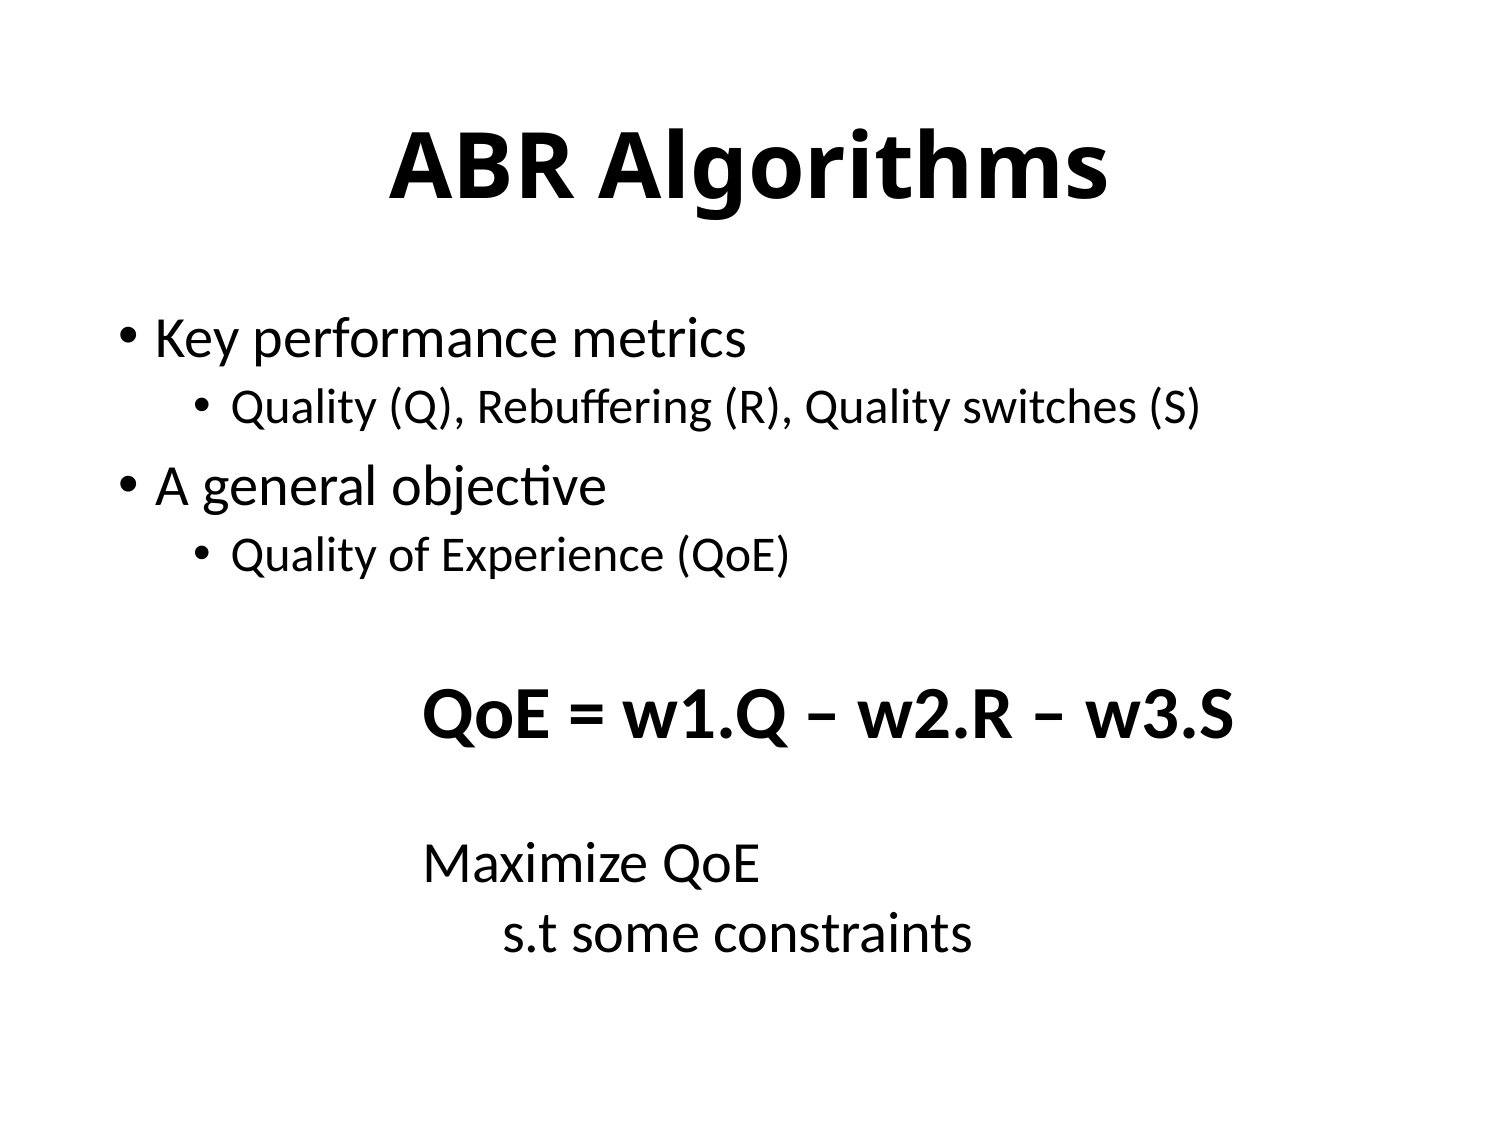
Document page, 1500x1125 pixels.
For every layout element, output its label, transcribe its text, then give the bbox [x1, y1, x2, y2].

list Key performance metrics Quality (Q), Rebuffering (R), Quality switches (S) A general objective Quality of Experience (QoE) [103, 299, 1397, 1014]
text_box QoE = w1.Q – w2.R – w3.S Maximize QoE s.t some constraints [408, 656, 1251, 1041]
title ABR Algorithms [103, 59, 1397, 278]
